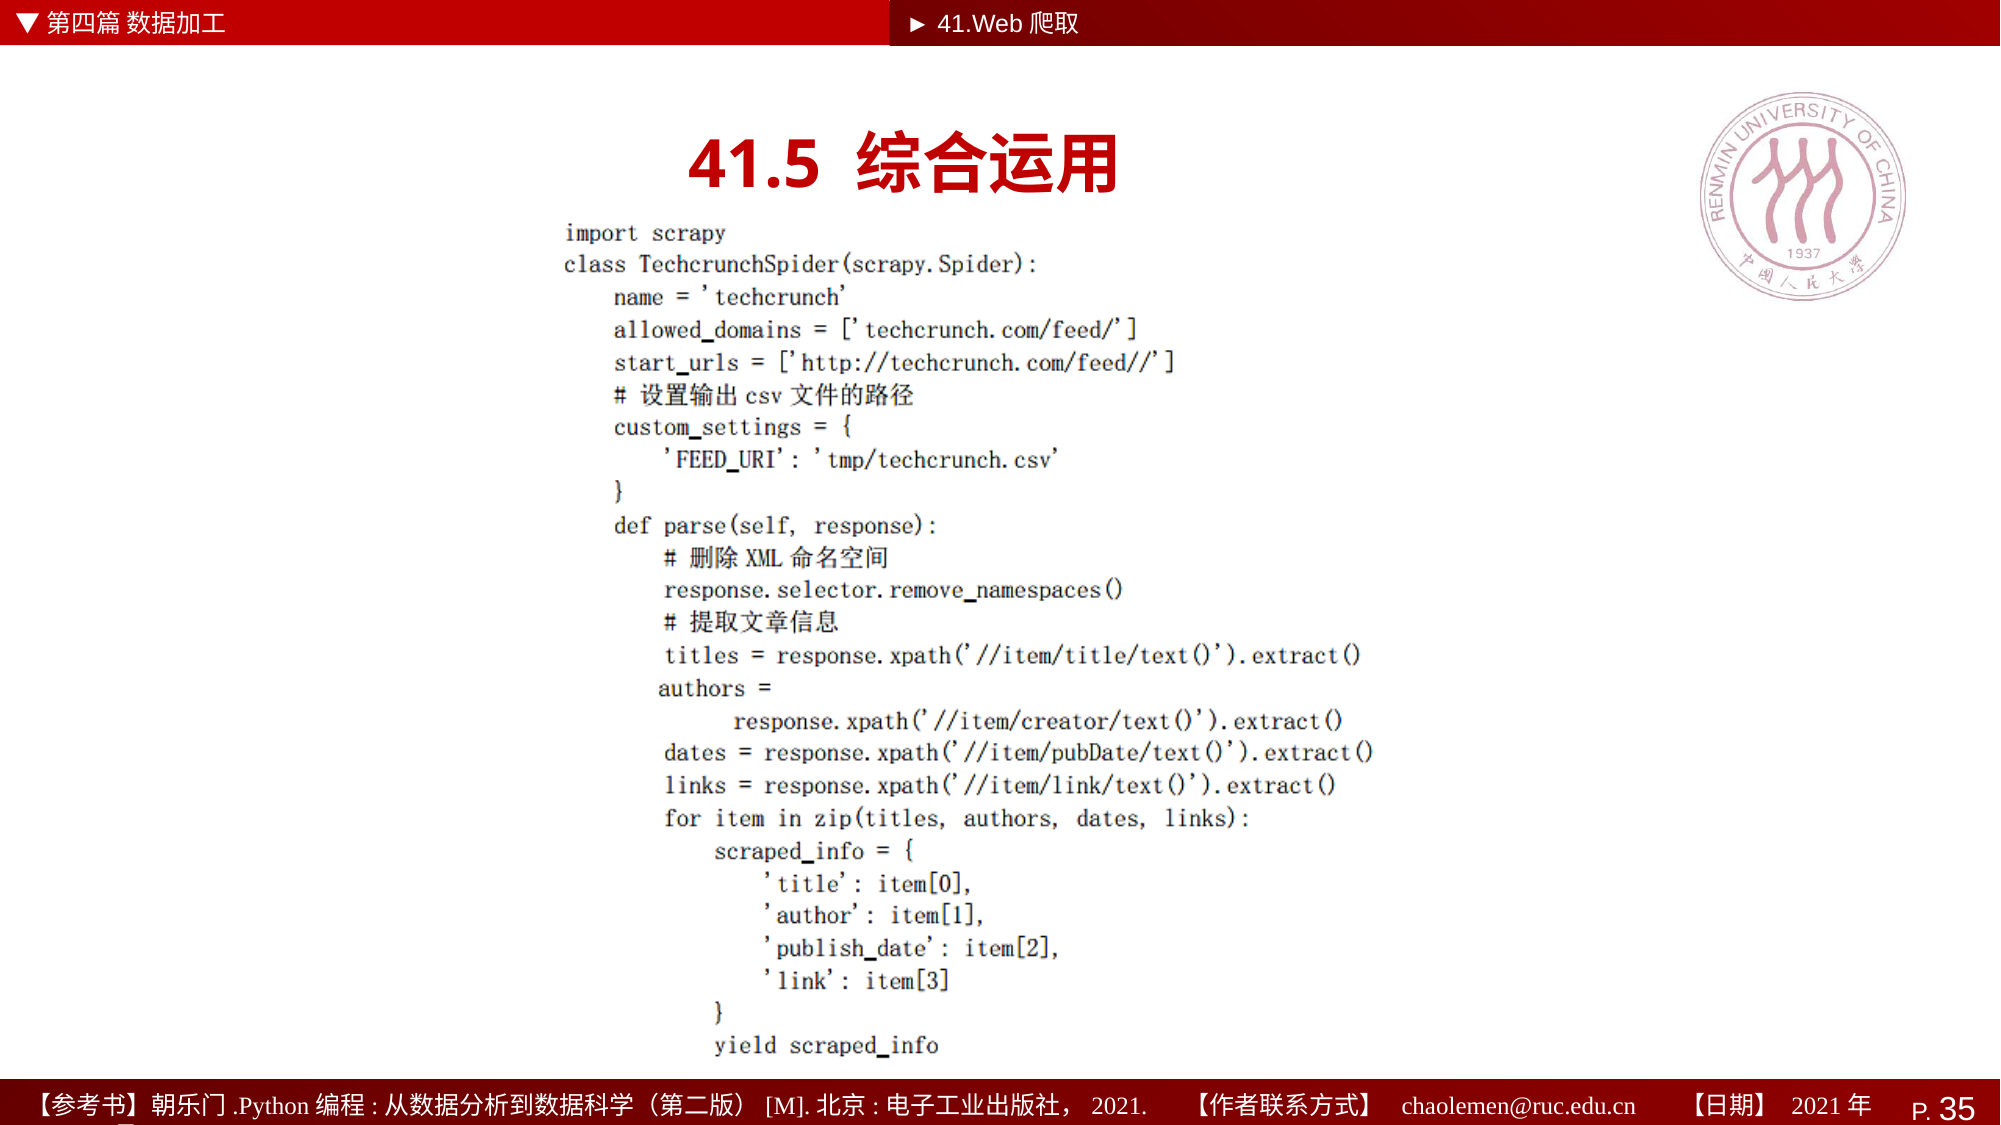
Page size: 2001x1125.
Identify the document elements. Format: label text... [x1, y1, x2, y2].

title 41.5 综合运用 [101, 92, 1710, 229]
picture [550, 216, 1401, 1066]
picture [1696, 89, 1910, 304]
list ► 41.Web爬取 [890, 0, 1249, 43]
list ▼第四篇 数据加工 [0, 0, 725, 43]
